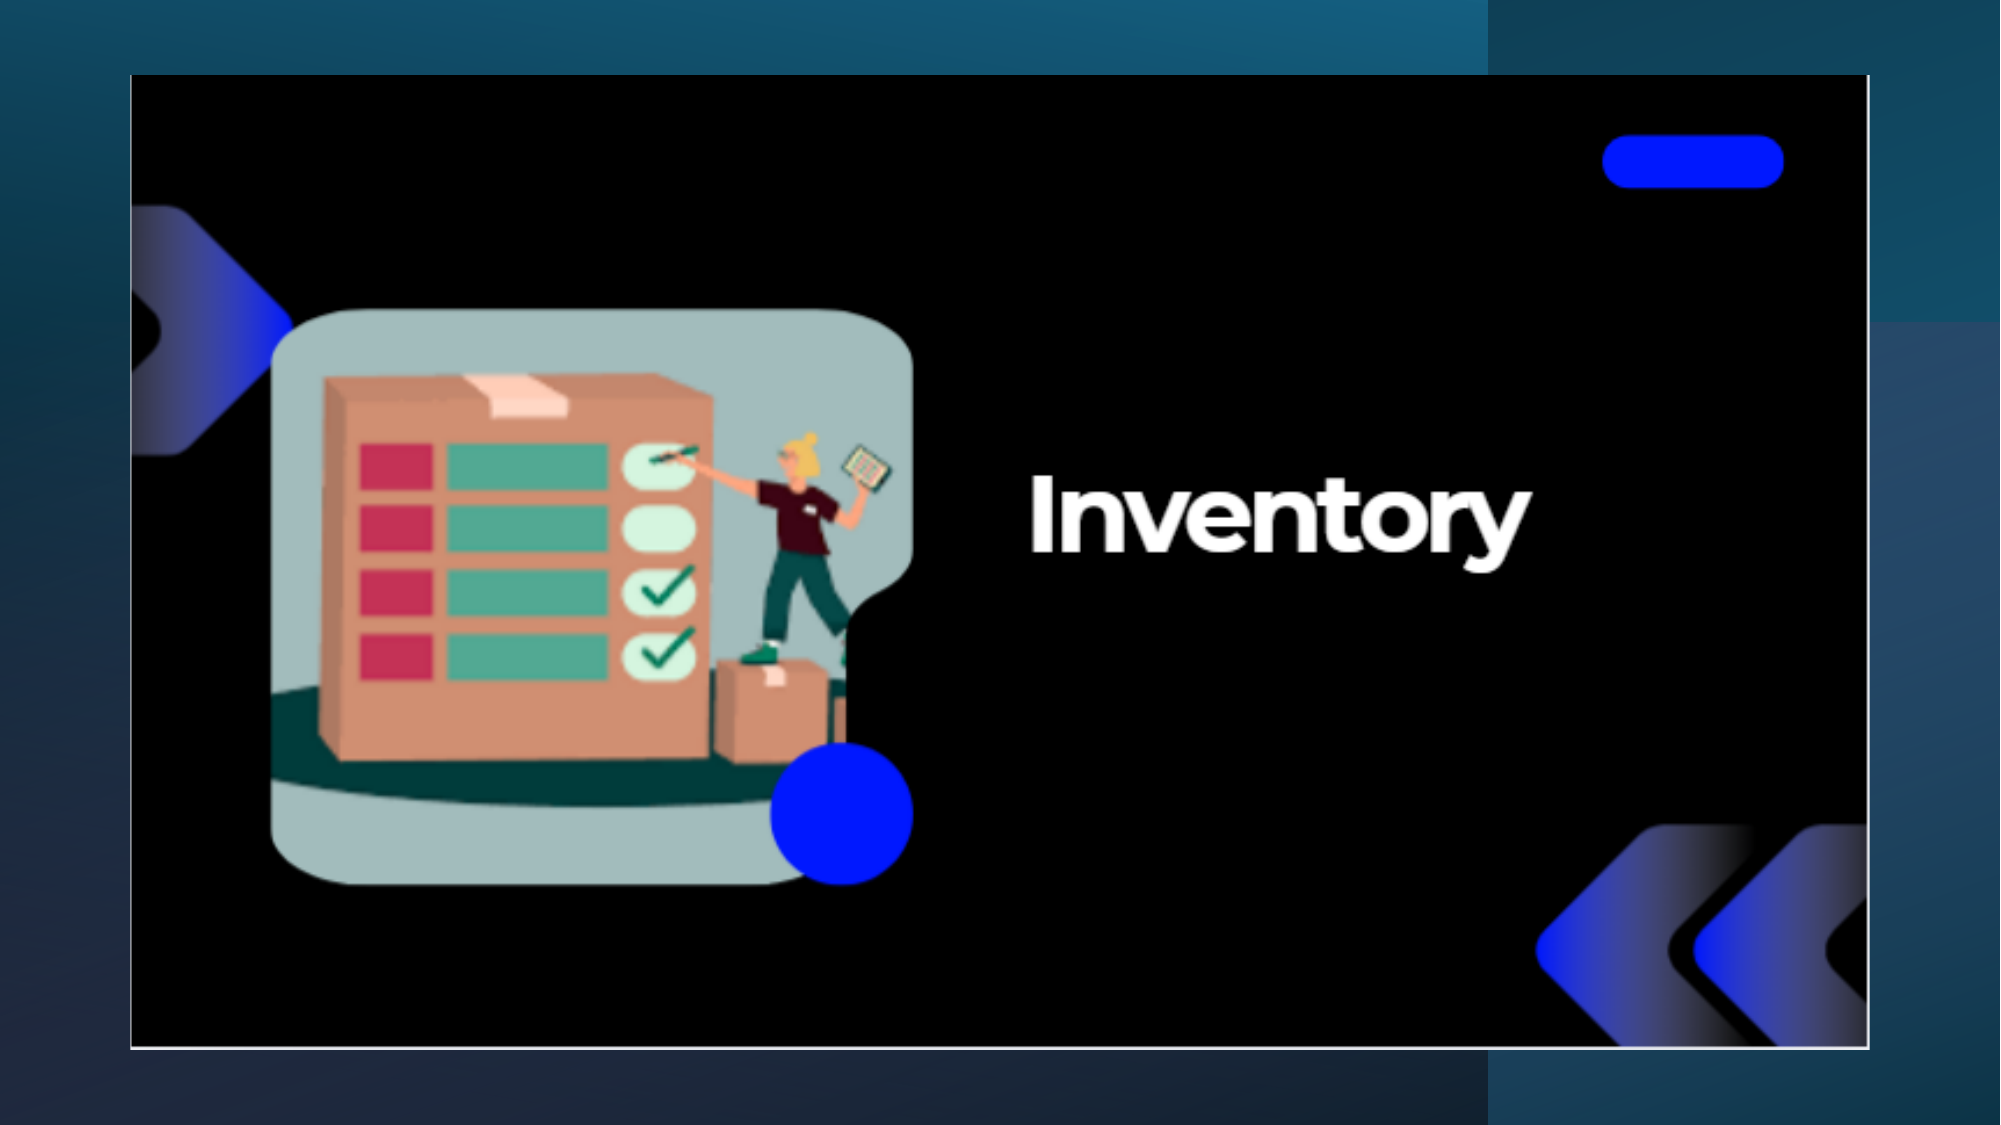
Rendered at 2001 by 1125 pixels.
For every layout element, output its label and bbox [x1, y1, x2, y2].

text_box [1489, 0, 2000, 321]
text_box [0, 321, 2000, 1125]
text_box [0, 0, 1489, 321]
list [129, 74, 1871, 1051]
